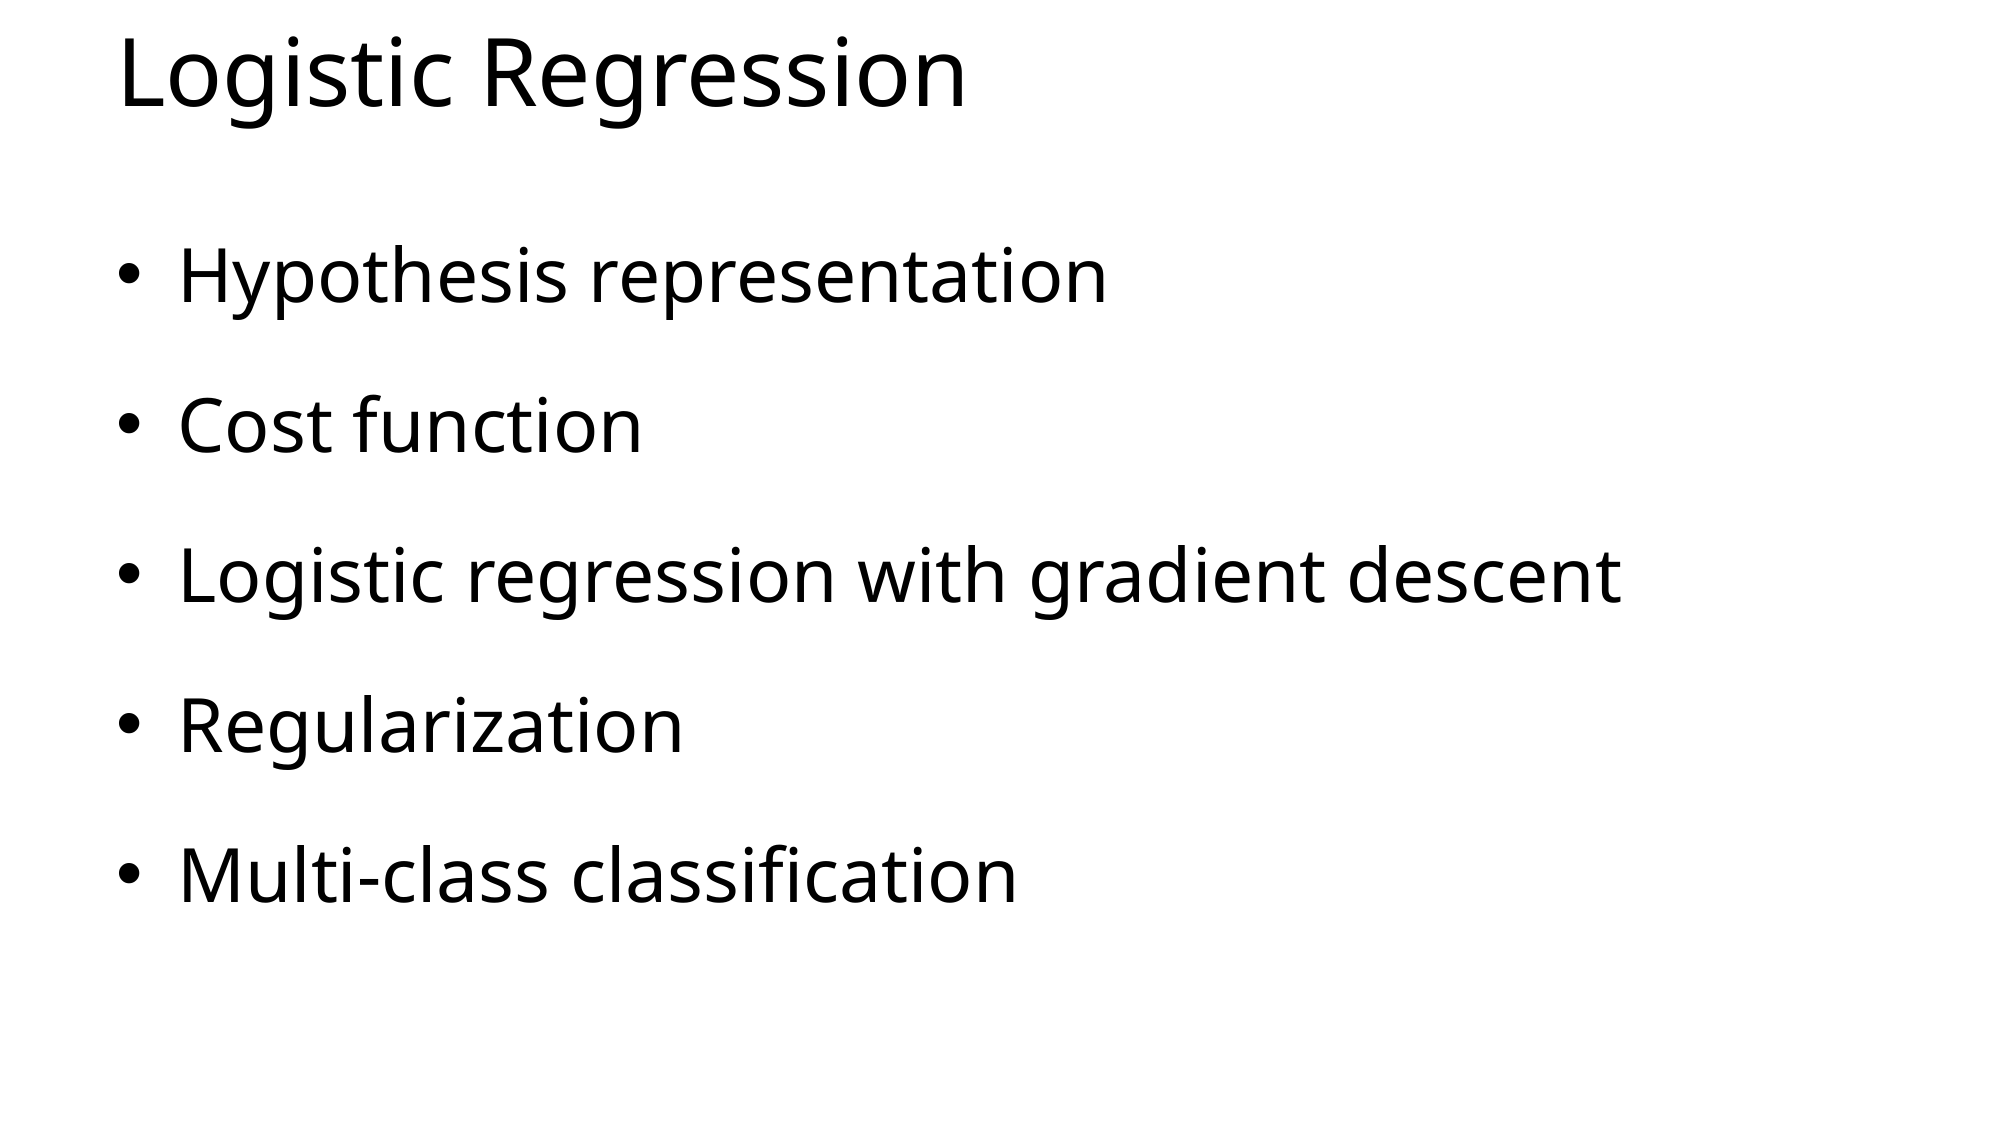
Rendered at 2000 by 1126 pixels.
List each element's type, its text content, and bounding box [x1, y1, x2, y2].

list Hypothesis representation Cost function Logistic regression with gradient descent Regularization Multi-class classification [99, 174, 1900, 1042]
title Logistic Regression [99, 3, 1900, 134]
